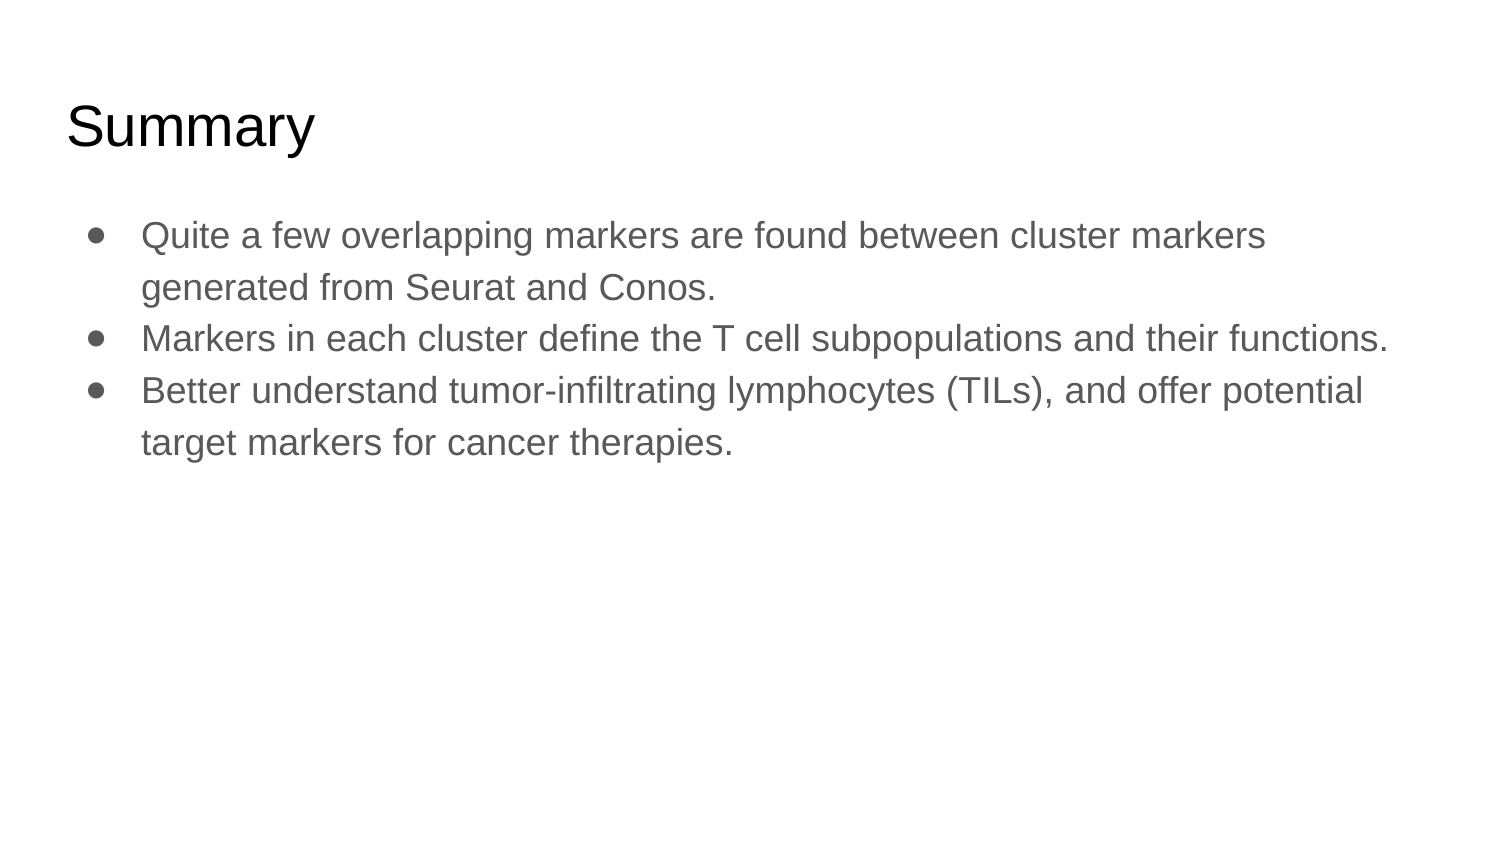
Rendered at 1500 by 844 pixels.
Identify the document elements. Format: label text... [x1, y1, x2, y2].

title Summary [51, 72, 1449, 167]
list Quite a few overlapping markers are found between cluster markers generated from Seurat and Conos. Markers in each cluster define the T cell subpopulations and their functions. Better understand tumor-infiltrating lymphocytes (TILs), and offer potential target markers for cancer therapies. [51, 189, 1449, 750]
